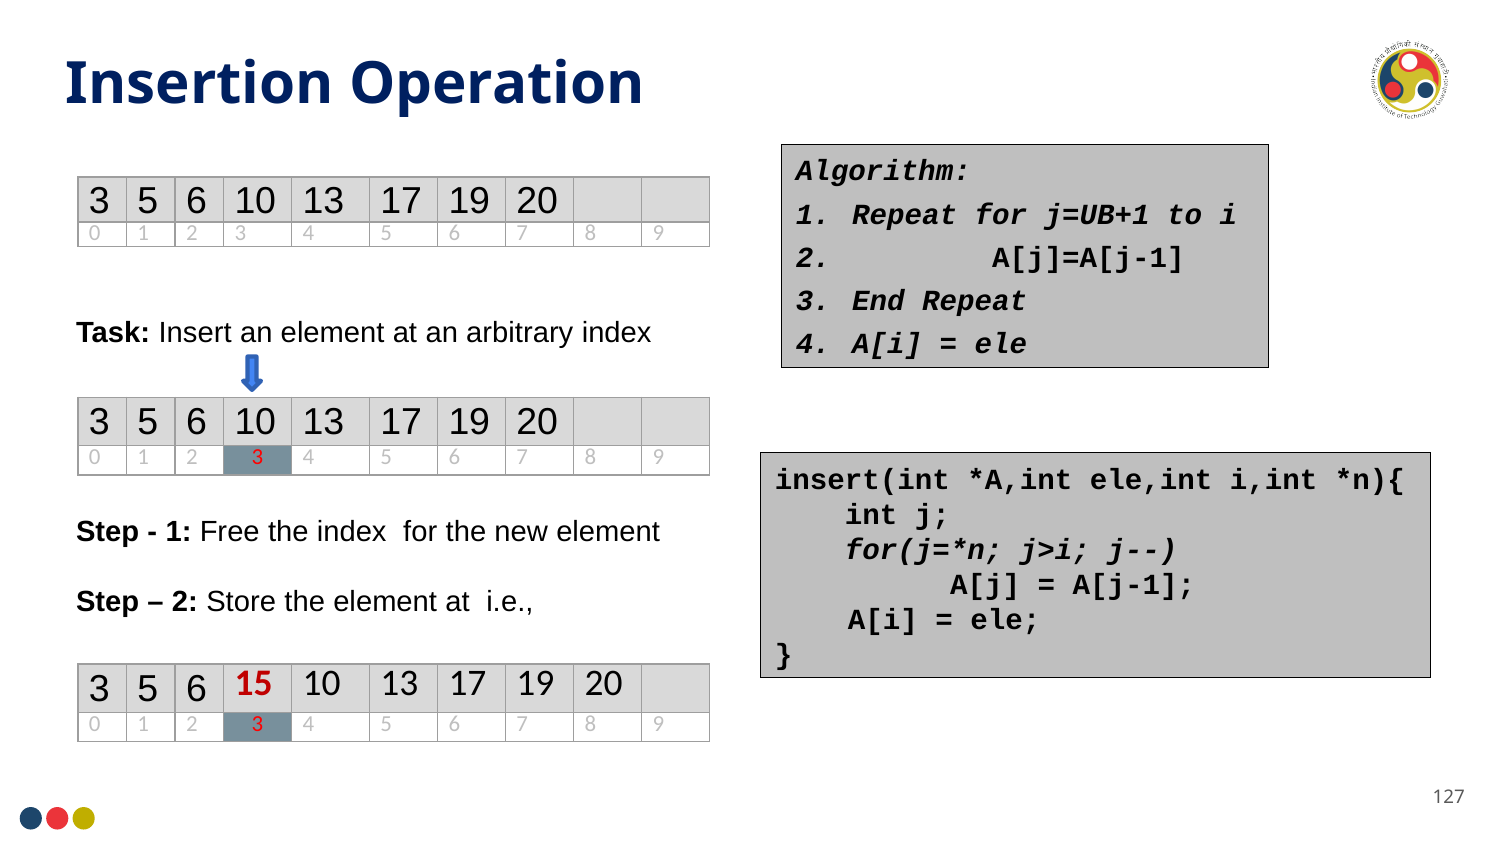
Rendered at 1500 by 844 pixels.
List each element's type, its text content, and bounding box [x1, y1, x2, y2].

table_cell 1 [127, 446, 174, 474]
table_cell 5 [370, 713, 437, 741]
table_cell 4 [292, 223, 369, 246]
table_cell 0 [79, 223, 126, 246]
table_header 5 [127, 398, 174, 445]
table_cell 7 [506, 223, 573, 246]
table_cell 8 [574, 446, 641, 474]
table_header 3 [79, 665, 126, 712]
table_header 6 [176, 398, 223, 445]
table_header 10 [224, 398, 291, 445]
table_cell 4 [292, 713, 369, 741]
text_box Algorithm: Repeat for j=UB+1 to i A[j]=A[j-1] End Repeat A[i] = ele [781, 144, 1269, 368]
table_cell 4 [292, 446, 369, 474]
table_header 19 [506, 665, 573, 712]
table_header 5 [127, 665, 174, 712]
table_header [574, 178, 641, 221]
table_header 15 [224, 665, 291, 712]
table_cell 5 [370, 446, 437, 474]
table_header 19 [438, 398, 505, 445]
table_cell 2 [176, 446, 223, 474]
table_header [642, 398, 709, 445]
table_header 17 [438, 665, 505, 712]
table_cell 2 [176, 713, 223, 741]
table_cell 2 [176, 223, 223, 246]
table_cell 6 [438, 713, 505, 741]
table_header 5 [127, 178, 174, 221]
slide_number 127 [1389, 764, 1480, 830]
table_cell 7 [506, 713, 573, 741]
table_cell 7 [506, 446, 573, 474]
table_header [574, 398, 641, 445]
table_cell 6 [438, 223, 505, 246]
table_header 20 [506, 178, 573, 221]
table_header 20 [574, 665, 641, 712]
table_header 6 [176, 178, 223, 221]
table_header 3 [79, 178, 126, 221]
table_cell 0 [79, 446, 126, 474]
table_header [642, 178, 709, 221]
table_header 17 [370, 398, 437, 445]
table_header 13 [370, 665, 437, 712]
table_cell 3 [224, 713, 291, 741]
table_header [642, 665, 709, 712]
table_header 10 [292, 665, 369, 712]
table_cell 1 [127, 713, 174, 741]
table_cell 3 [224, 223, 291, 246]
text_box [241, 354, 263, 392]
text_box Insertion Operation [51, 38, 1449, 132]
table_cell 5 [370, 223, 437, 246]
table_cell 8 [574, 223, 641, 246]
table_header 20 [506, 398, 573, 445]
table_header 17 [370, 178, 437, 221]
table_header 3 [79, 398, 126, 445]
table_cell 9 [642, 223, 709, 246]
table_cell 1 [127, 223, 174, 246]
table_cell 3 [224, 446, 291, 474]
table_cell 0 [79, 713, 126, 741]
table_header 13 [292, 398, 369, 445]
table_cell 6 [438, 446, 505, 474]
table_header 19 [438, 178, 505, 221]
text_box insert(int *A,int ele,int i,int *n){ int j; for(j=*n; j>i; j--) A[j] = A[j-1]; A[i] = ele; } [760, 452, 1431, 678]
table_header 6 [176, 665, 223, 712]
table_cell 9 [642, 713, 709, 741]
table_header 10 [224, 178, 291, 221]
table_cell 9 [642, 446, 709, 474]
table_header 13 [292, 178, 369, 221]
table_cell 8 [574, 713, 641, 741]
